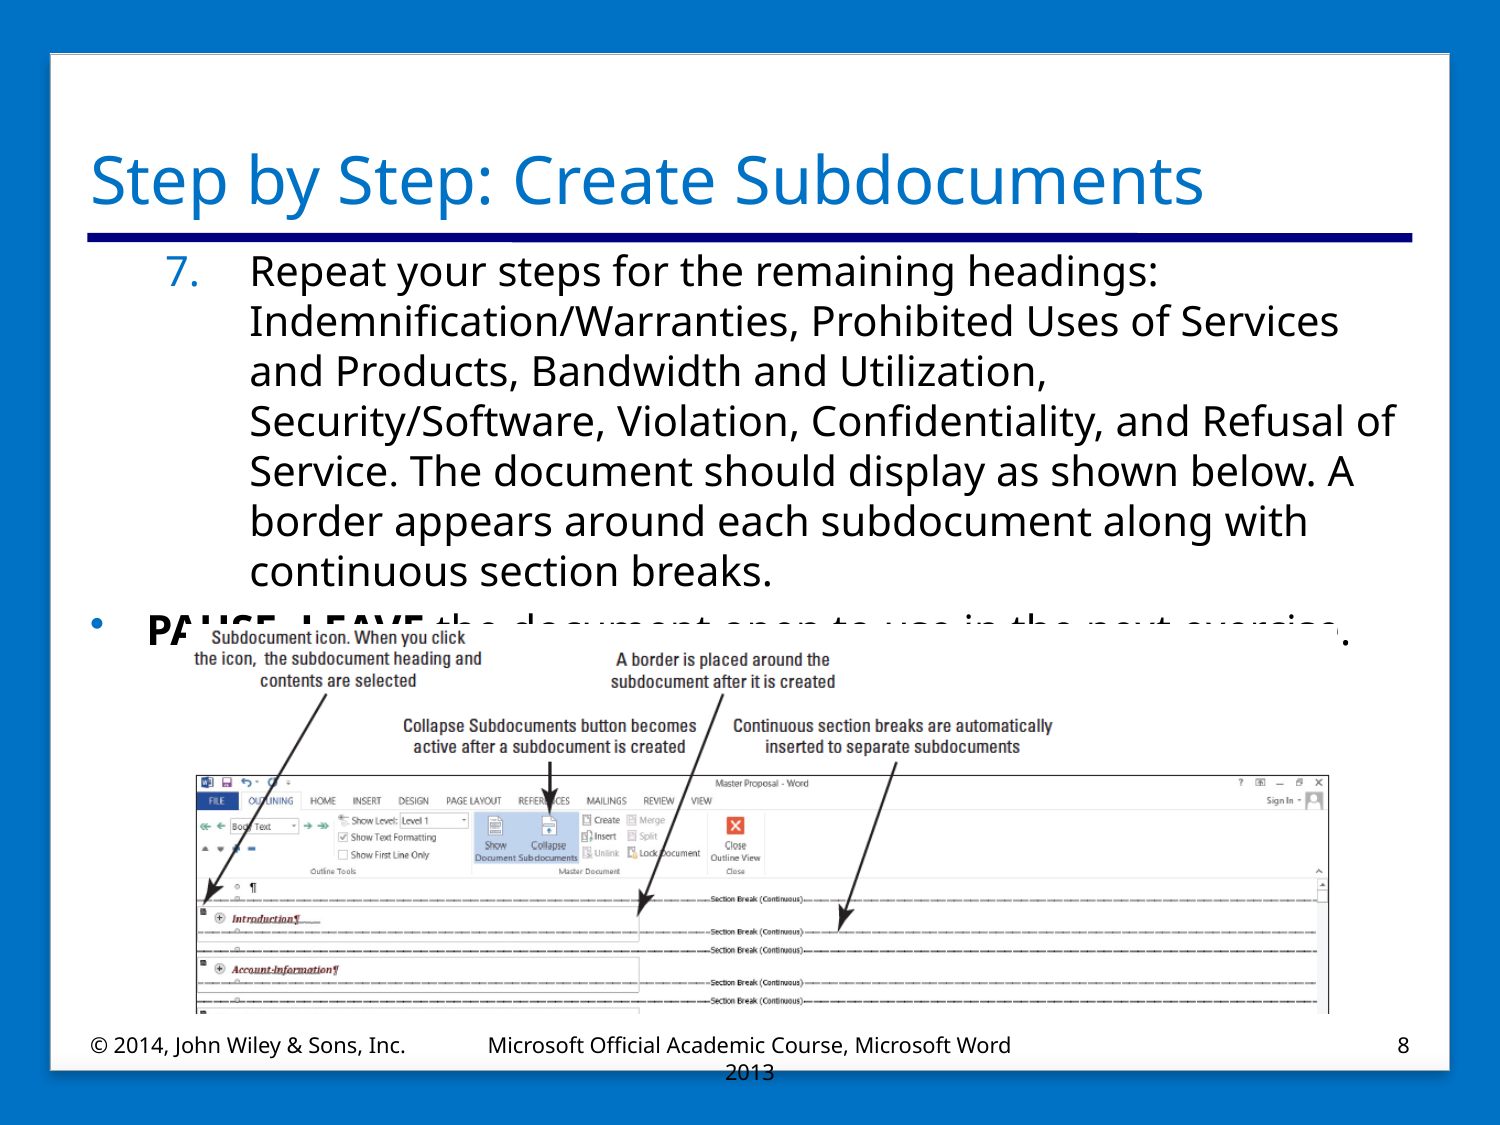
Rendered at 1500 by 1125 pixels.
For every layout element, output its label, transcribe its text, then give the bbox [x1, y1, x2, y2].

list Repeat your steps for the remaining headings: Indemnification/Warranties, Prohibited Uses of Services and Products, Bandwidth and Utilization, Security/Software, Violation, Confidentiality, and Refusal of Service. The document should display as shown below. A border appears around each subdocument along with continuous section breaks. PAUSE. LEAVE the document open to use in the next exercise. [75, 237, 1425, 1063]
picture [185, 624, 1338, 1014]
slide_number © 2014, John Wiley & Sons, Inc. [74, 1024, 426, 1103]
title Step by Step: Create Subdocuments [74, 74, 1426, 226]
footer Microsoft Official Academic Course, Microsoft Word 2013 [449, 1024, 1051, 1103]
slide_number 8 [1074, 1024, 1426, 1103]
